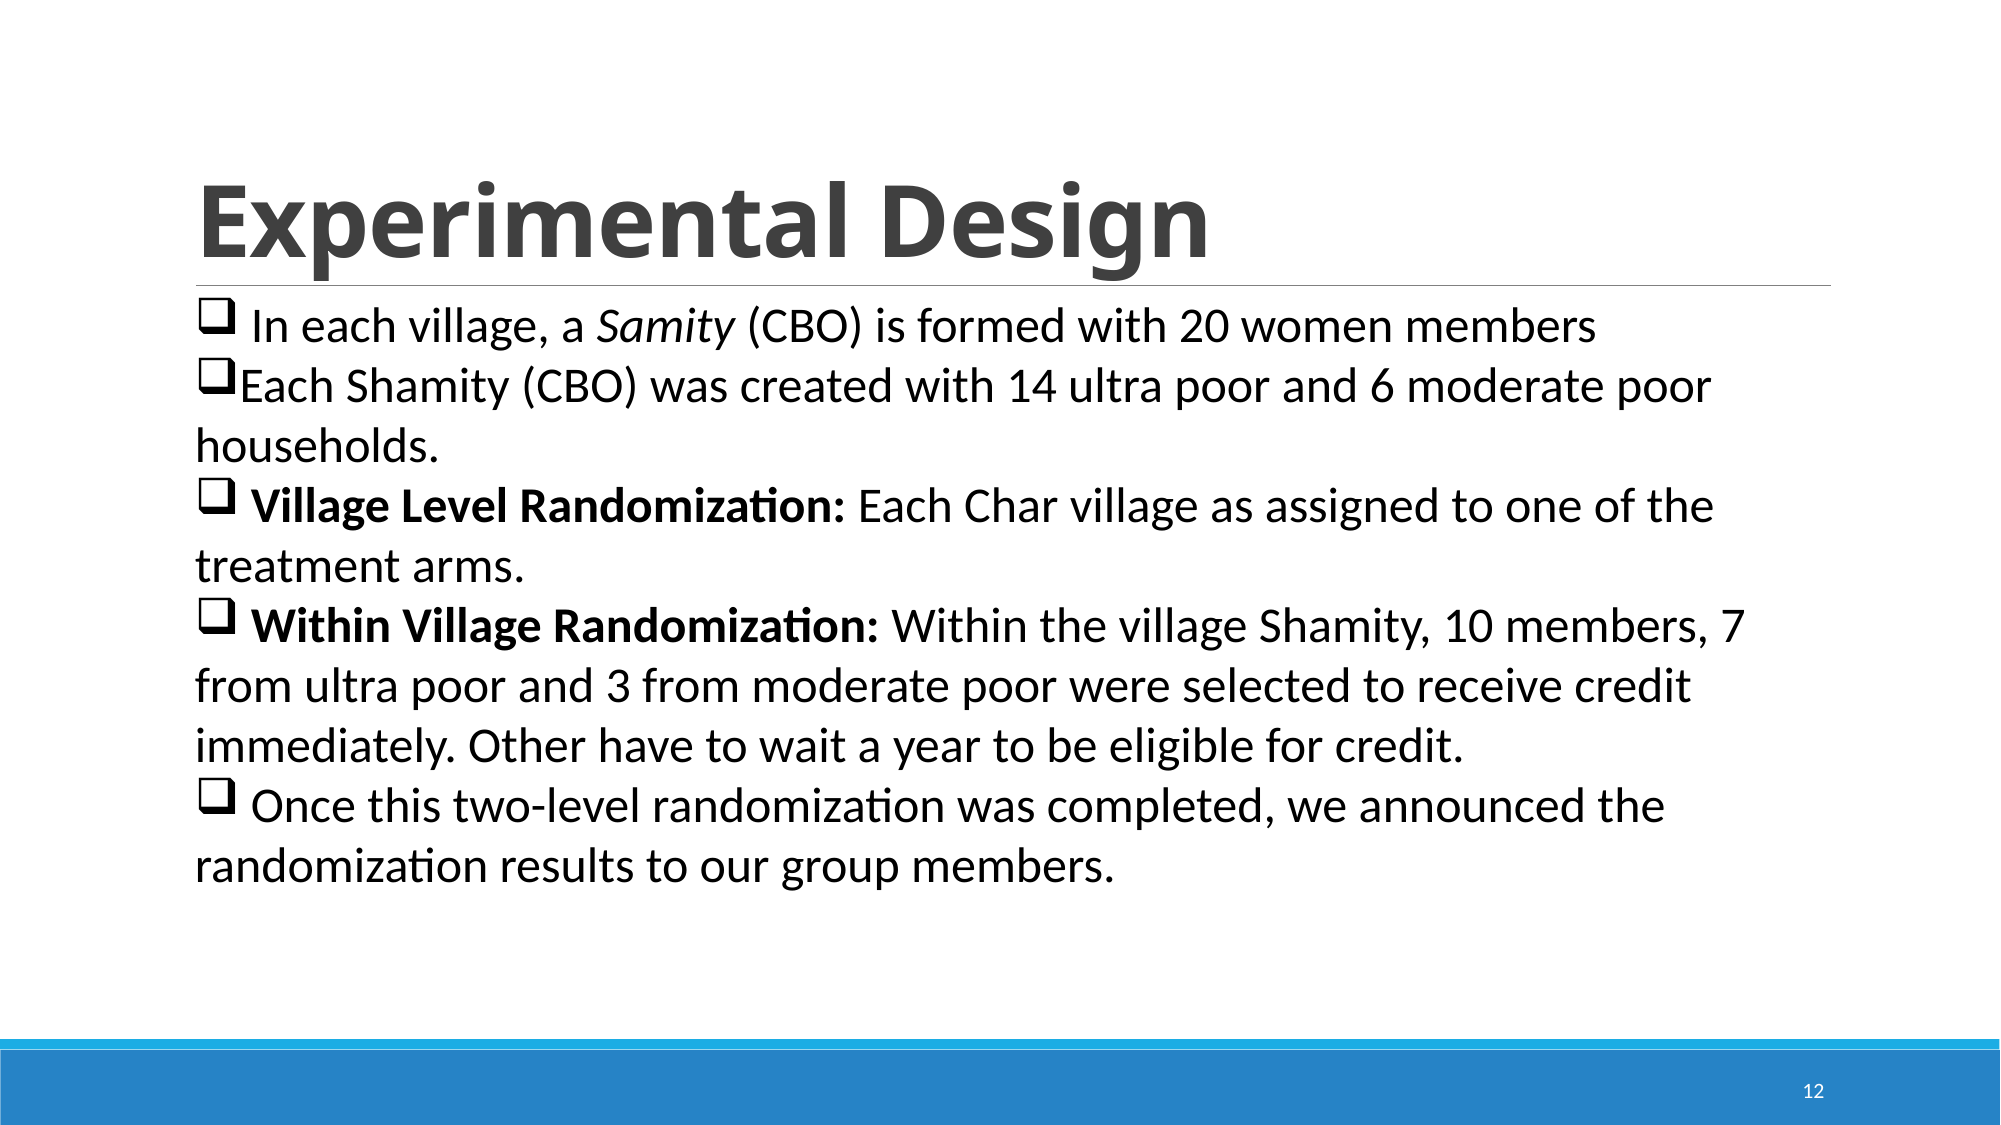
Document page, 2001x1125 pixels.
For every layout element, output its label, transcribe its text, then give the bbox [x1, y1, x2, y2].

slide_number 12 [1624, 1059, 1840, 1120]
text_box In each village, a Samity (CBO) is formed with 20 women members Each Shamity (CBO) was created with 14 ultra poor and 6 moderate poor households. Village Level Randomization: Each Char village as assigned to one of the treatment arms. Within Village Randomization: Within the village Shamity, 10 members, 7 from ultra poor and 3 from moderate poor were selected to receive credit immediately. Other have to wait a year to be eligible for credit. Once this two-level randomization was completed, we announced the randomization results to our group members. [179, 284, 1830, 900]
title Experimental Design [180, 47, 1830, 284]
